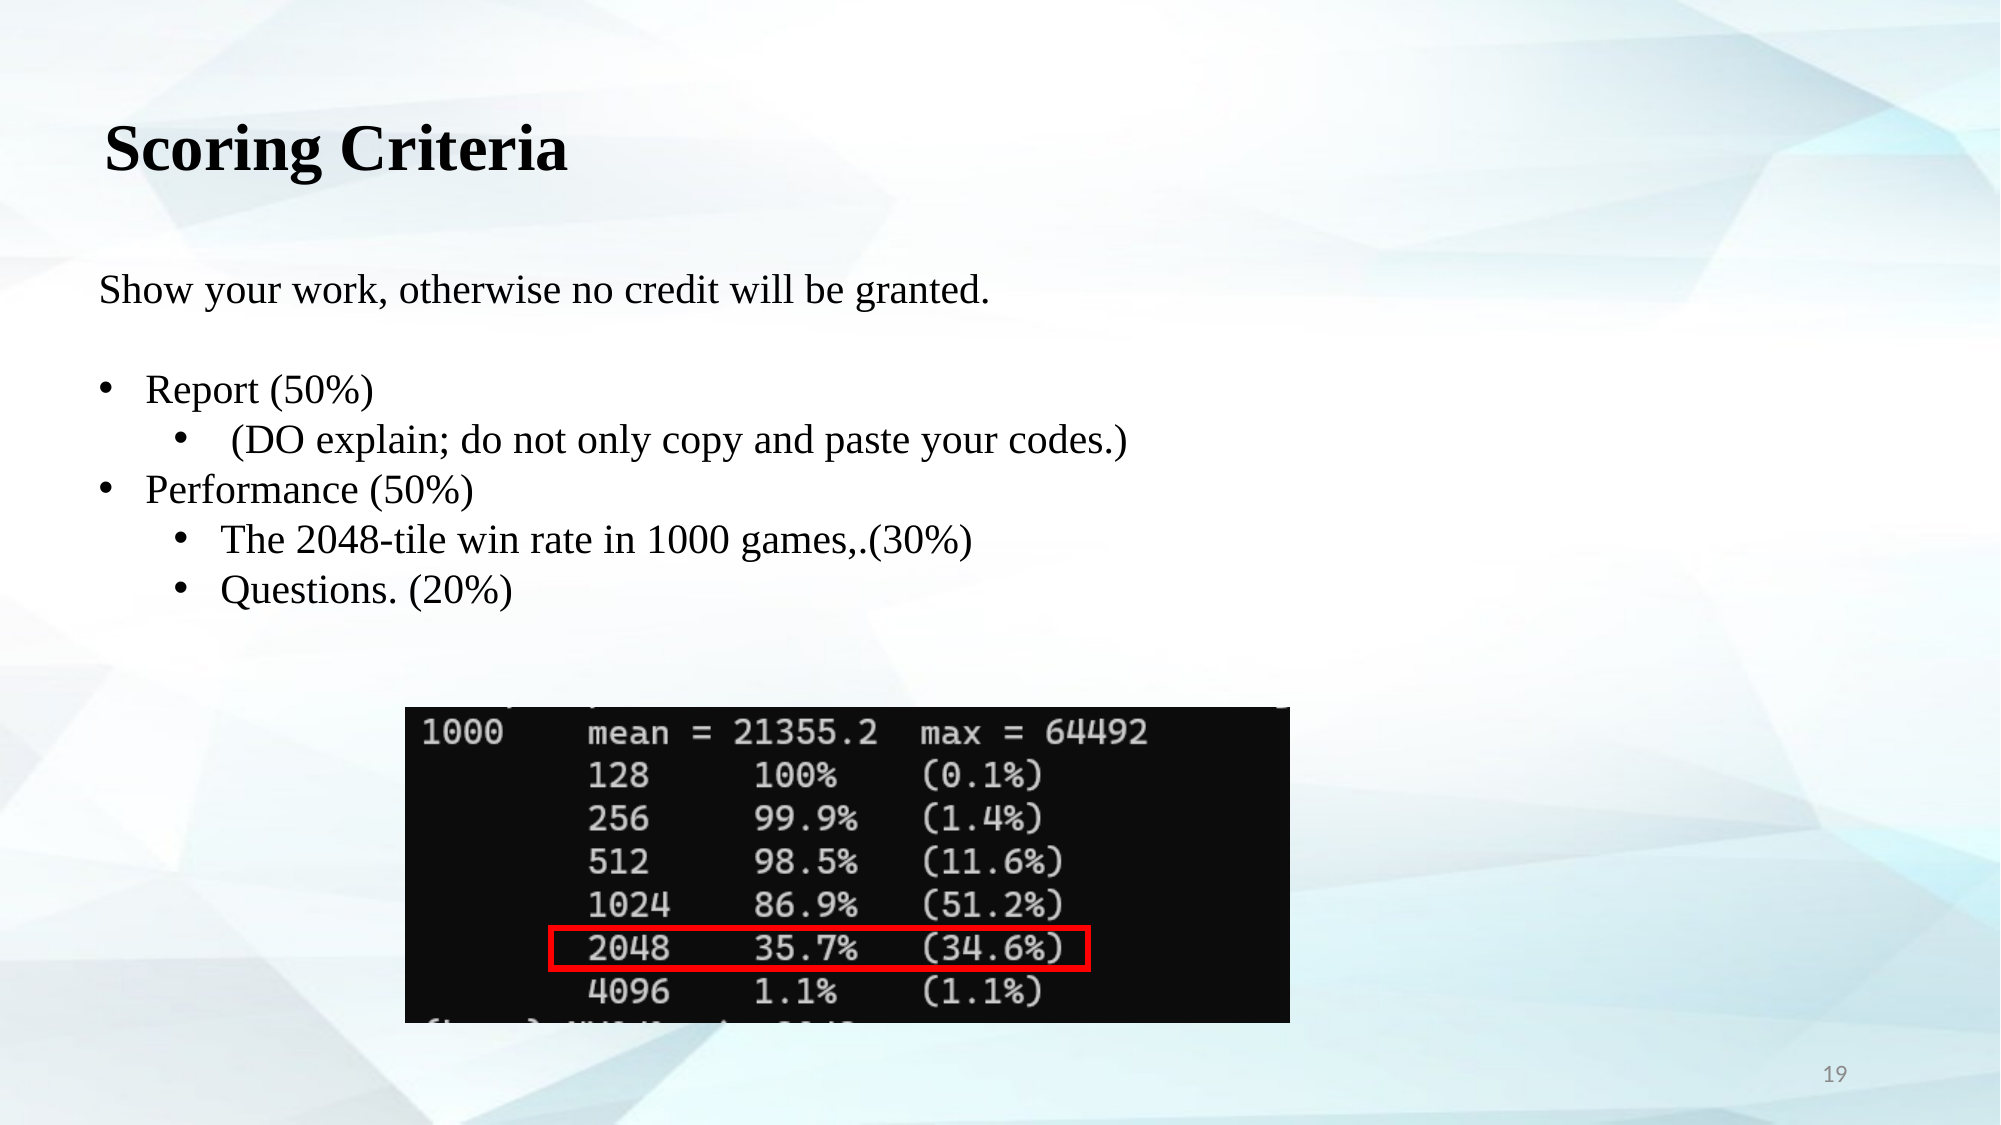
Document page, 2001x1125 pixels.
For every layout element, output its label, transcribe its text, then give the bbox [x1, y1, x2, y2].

text_box Show your work, otherwise no credit will be granted. Report (50%) (DO explain; do not only copy and paste your codes.) Performance (50%) The 2048-tile win rate in 1000 games,.(30%) Questions. (20%) [83, 254, 1971, 620]
picture [0, 0, 2001, 1125]
slide_number 19 [1412, 1042, 1863, 1103]
title Scoring Criteria [89, 75, 1815, 222]
